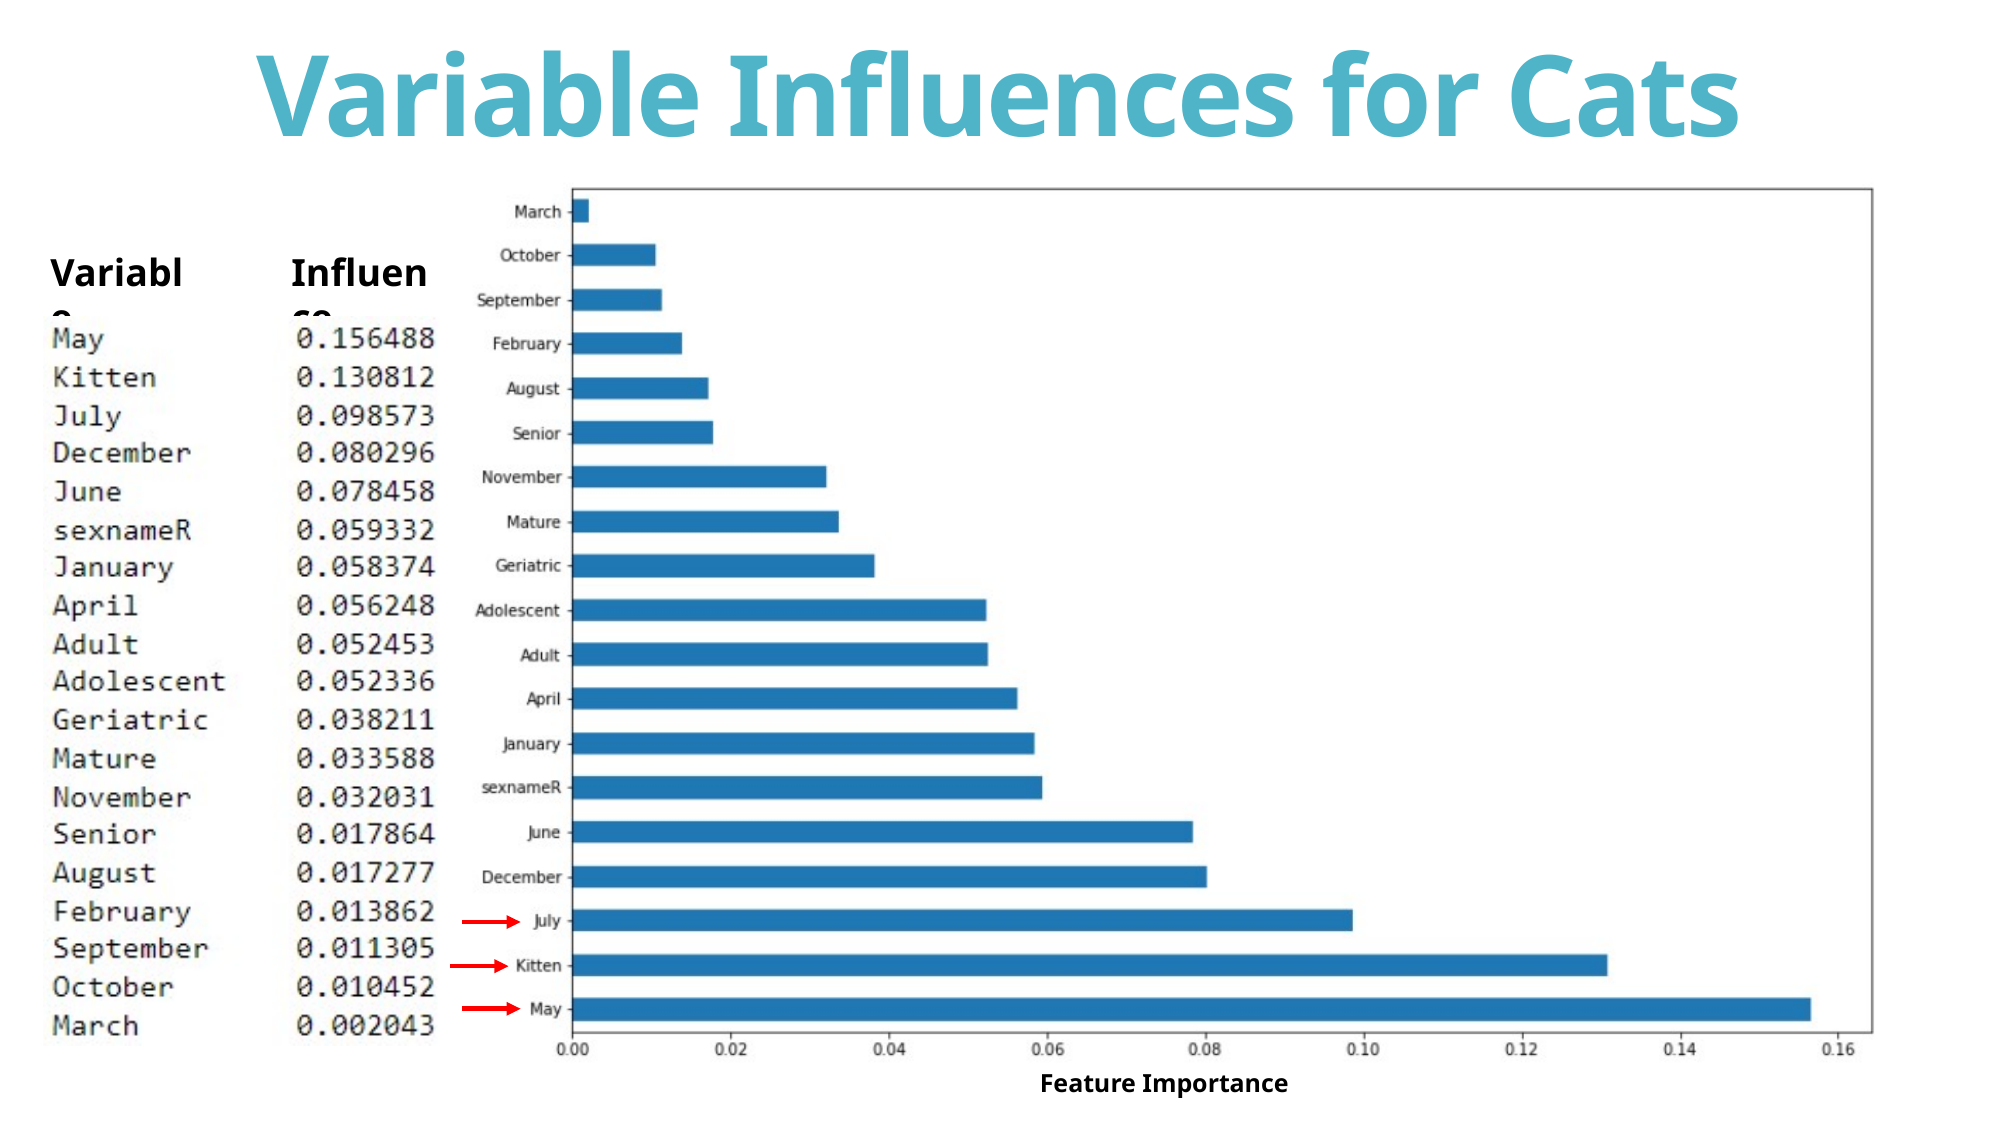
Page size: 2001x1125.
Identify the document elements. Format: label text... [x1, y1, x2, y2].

title Variable Influences for Cats [115, 13, 1883, 190]
text_box Influence [276, 241, 451, 347]
picture [462, 172, 1891, 1075]
text_box Variable [35, 241, 201, 347]
text_box Feature Importance [939, 1075, 1390, 1105]
picture [43, 315, 448, 1046]
